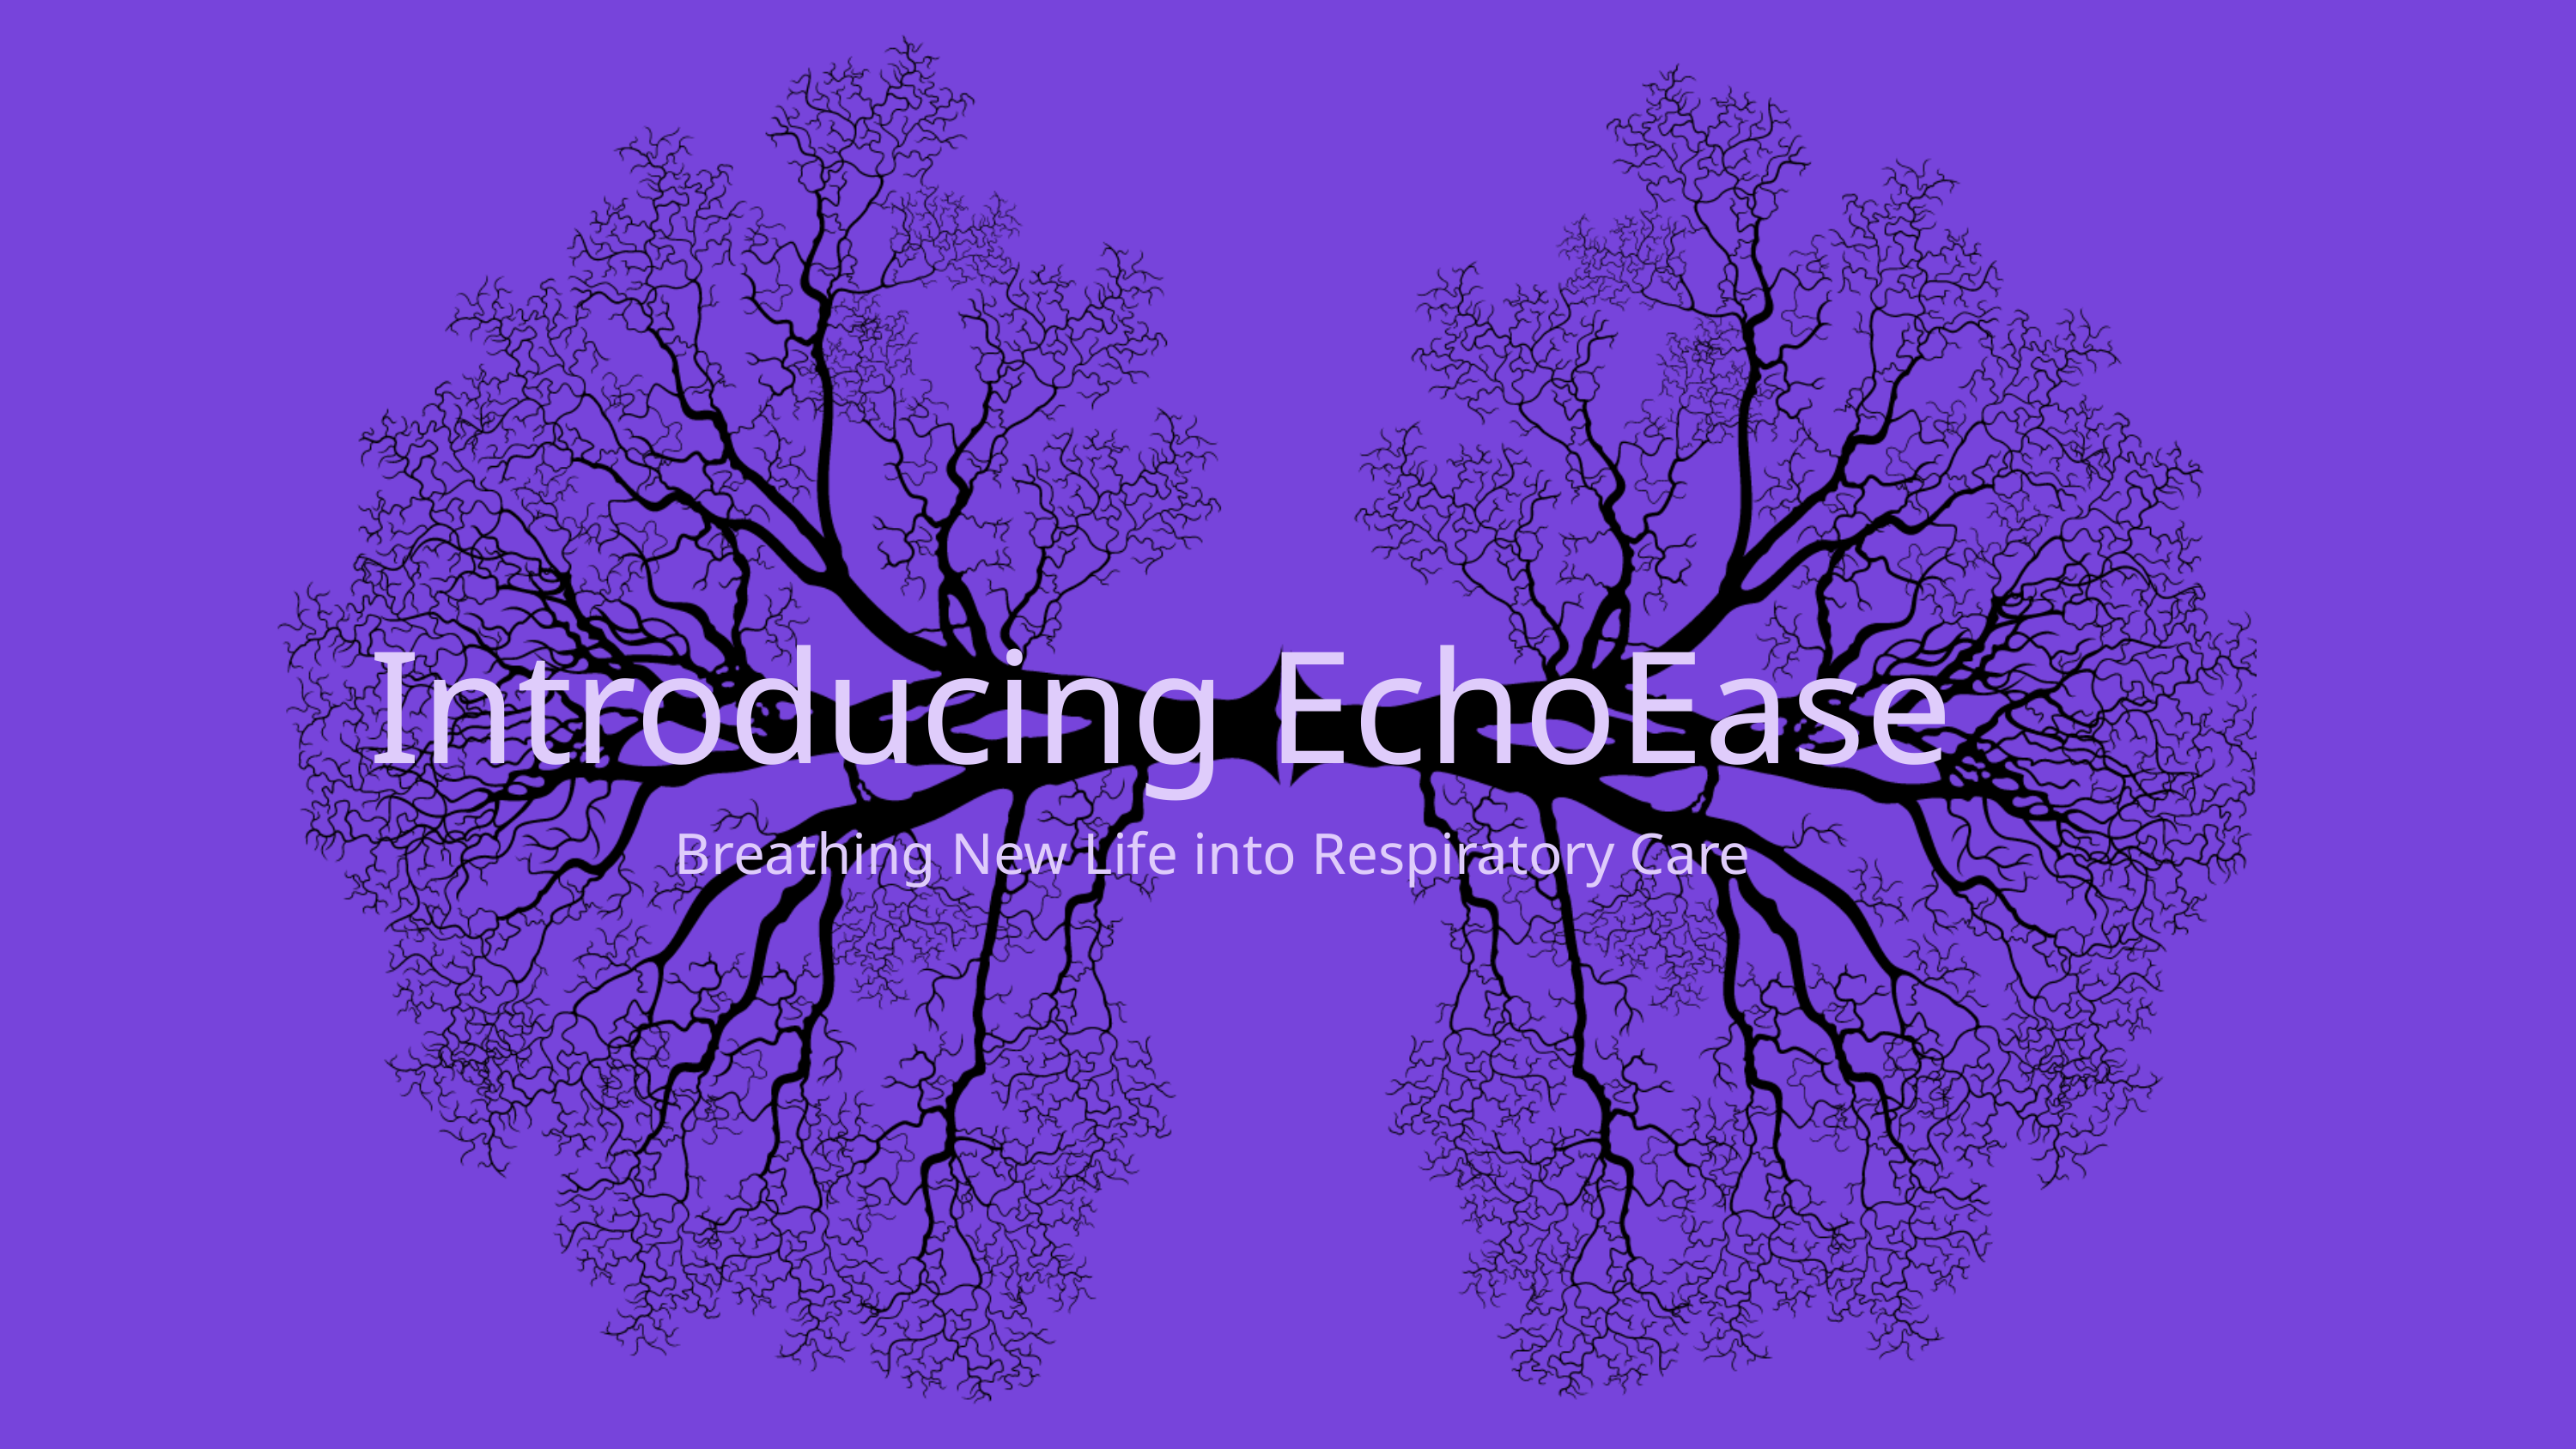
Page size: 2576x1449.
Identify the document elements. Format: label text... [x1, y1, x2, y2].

text_box Introducing EchoEase [368, 639, 2541, 795]
text_box Breathing New Life into Respiratory Care [674, 806, 1902, 886]
text_box [257, 0, 2257, 1449]
